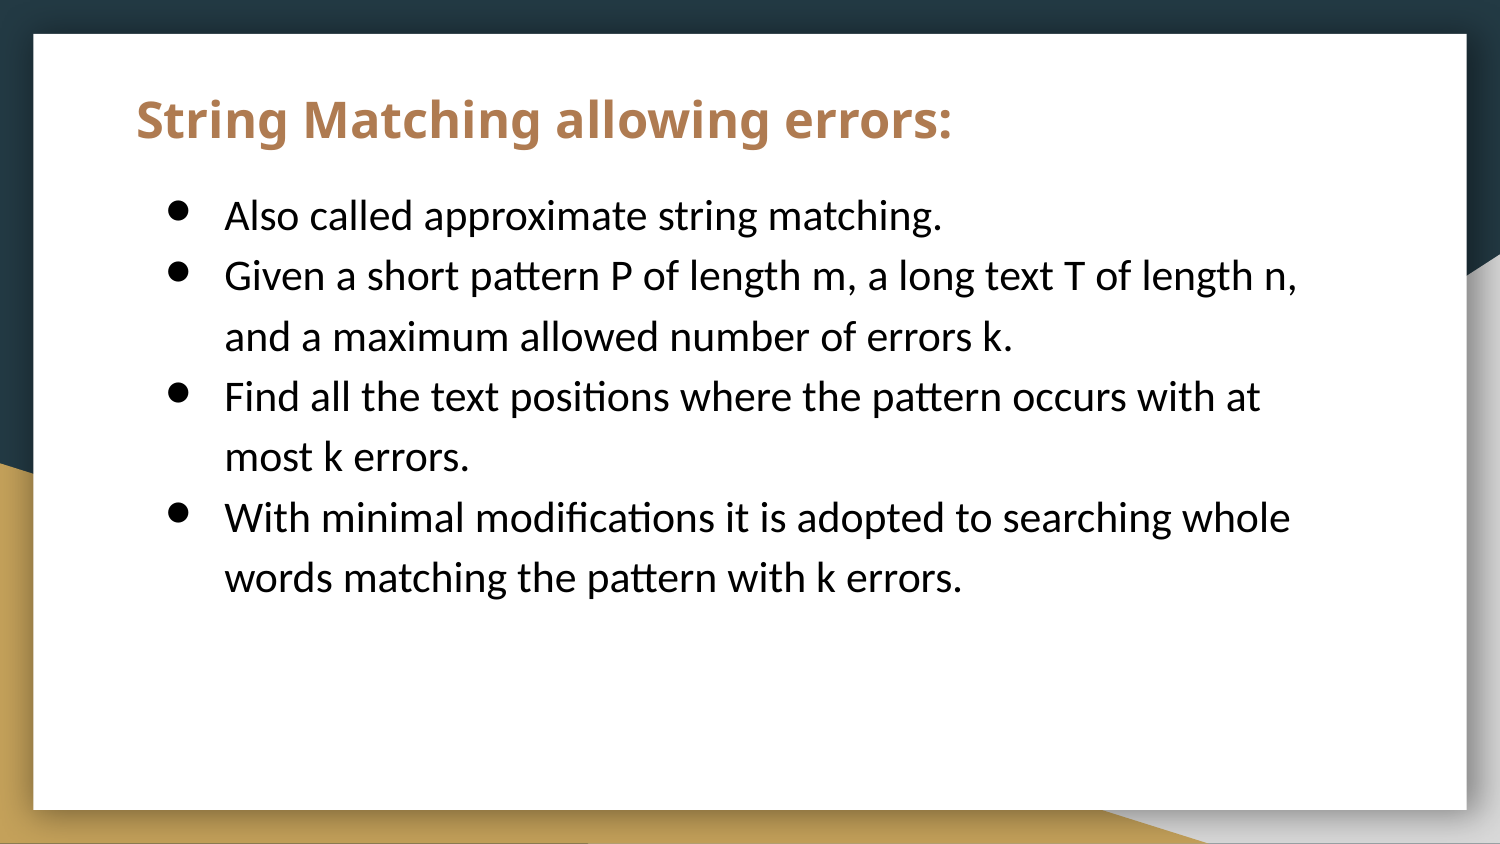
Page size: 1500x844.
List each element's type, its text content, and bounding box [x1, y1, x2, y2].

title String Matching allowing errors: [121, 73, 1353, 164]
list Also called approximate string matching. Given a short pattern P of length m, a long text T of length n, and a maximum allowed number of errors k. Find all the text positions where the pattern occurs with at most k errors. With minimal modifications it is adopted to searching whole words matching the pattern with k errors. [134, 163, 1366, 729]
